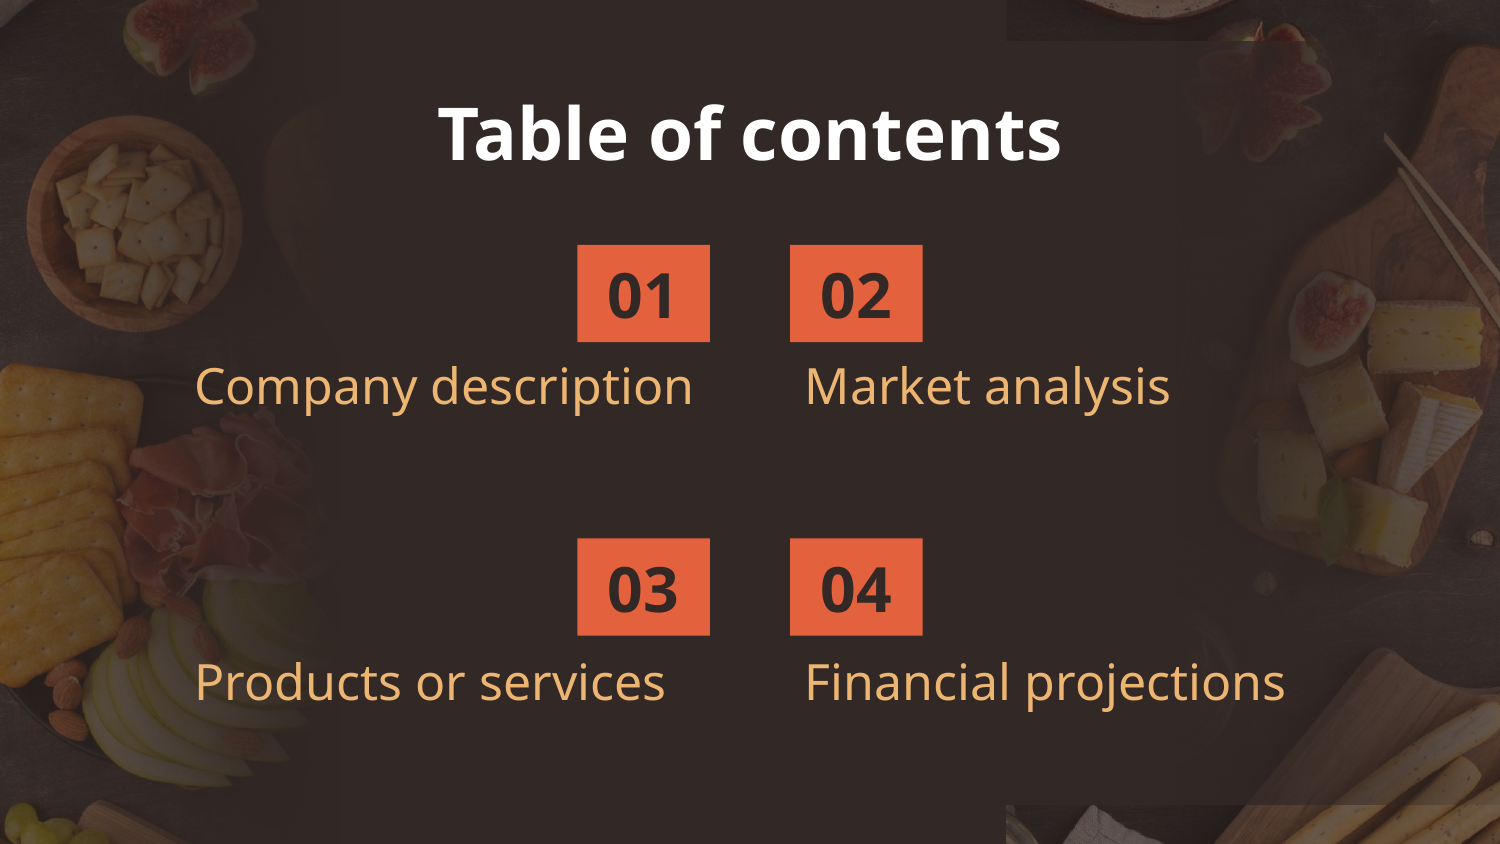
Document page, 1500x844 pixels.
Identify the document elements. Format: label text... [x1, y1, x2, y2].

title Table of contents [118, 72, 1382, 167]
subtitle Products or services [179, 639, 710, 726]
title 03 [577, 538, 710, 636]
title 04 [790, 538, 923, 636]
title 01 [577, 244, 710, 343]
subtitle Company description [179, 342, 710, 430]
subtitle Financial projections [790, 639, 1321, 726]
subtitle Market analysis [790, 342, 1321, 430]
title 02 [790, 244, 923, 342]
